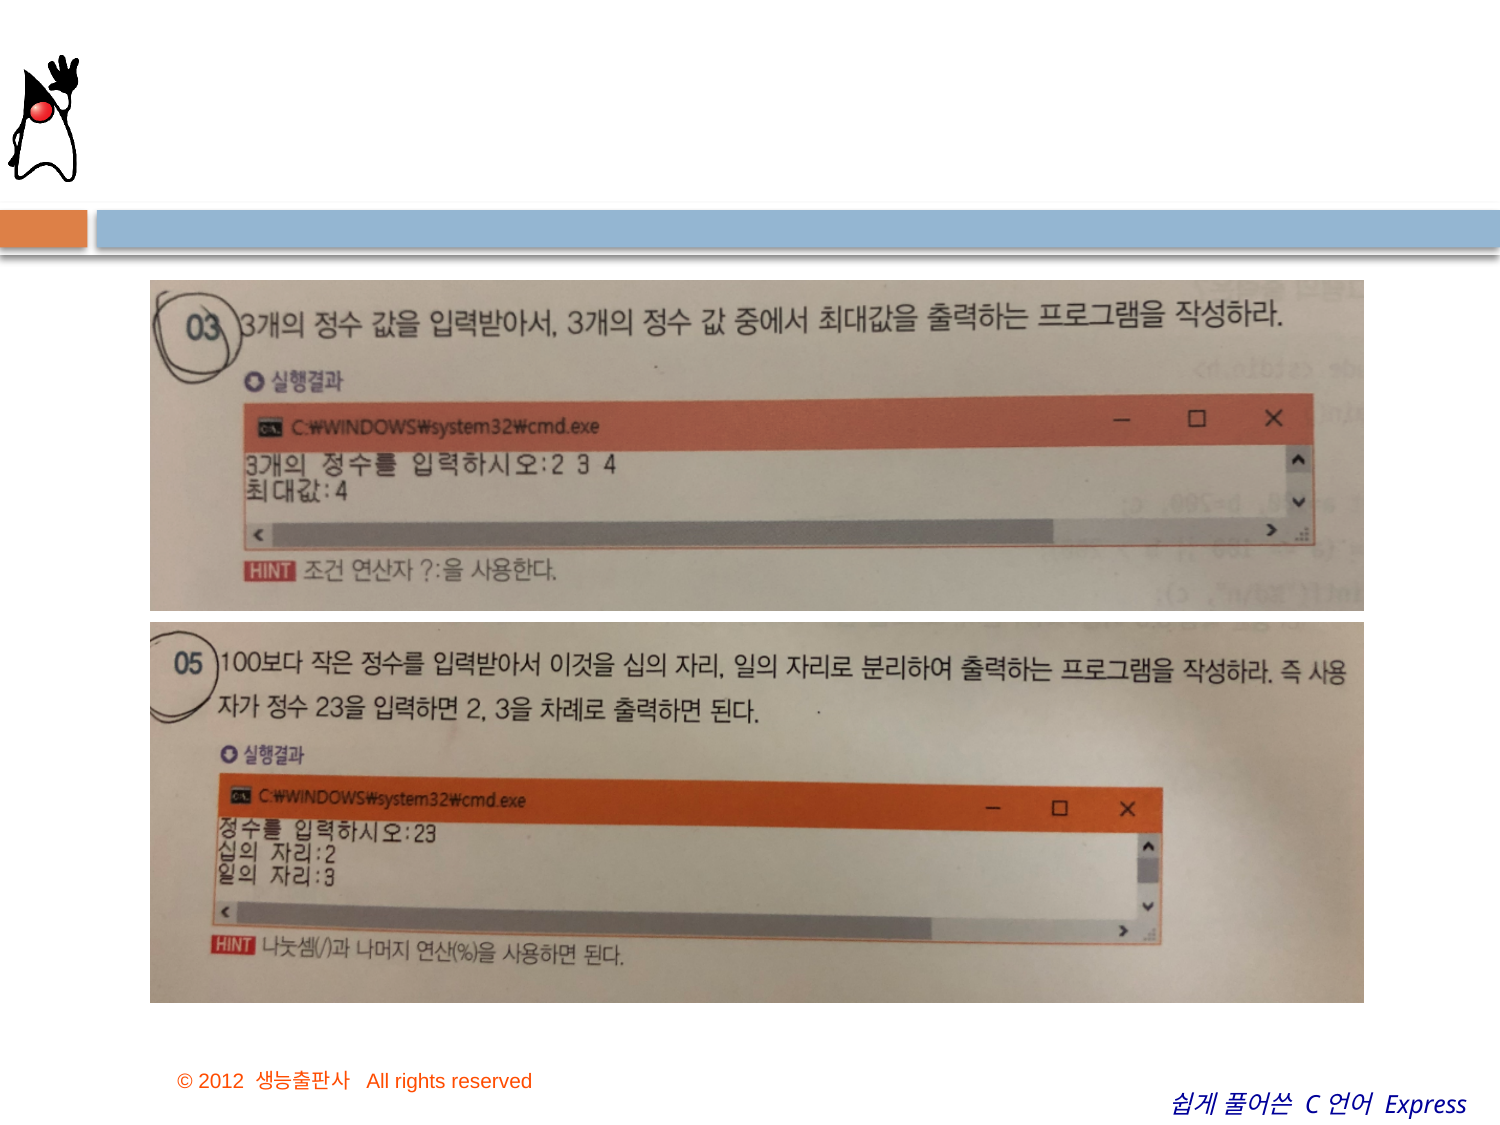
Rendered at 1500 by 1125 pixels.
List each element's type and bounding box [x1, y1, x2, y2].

picture [8, 55, 79, 182]
picture [149, 621, 1364, 1003]
picture [149, 280, 1364, 611]
